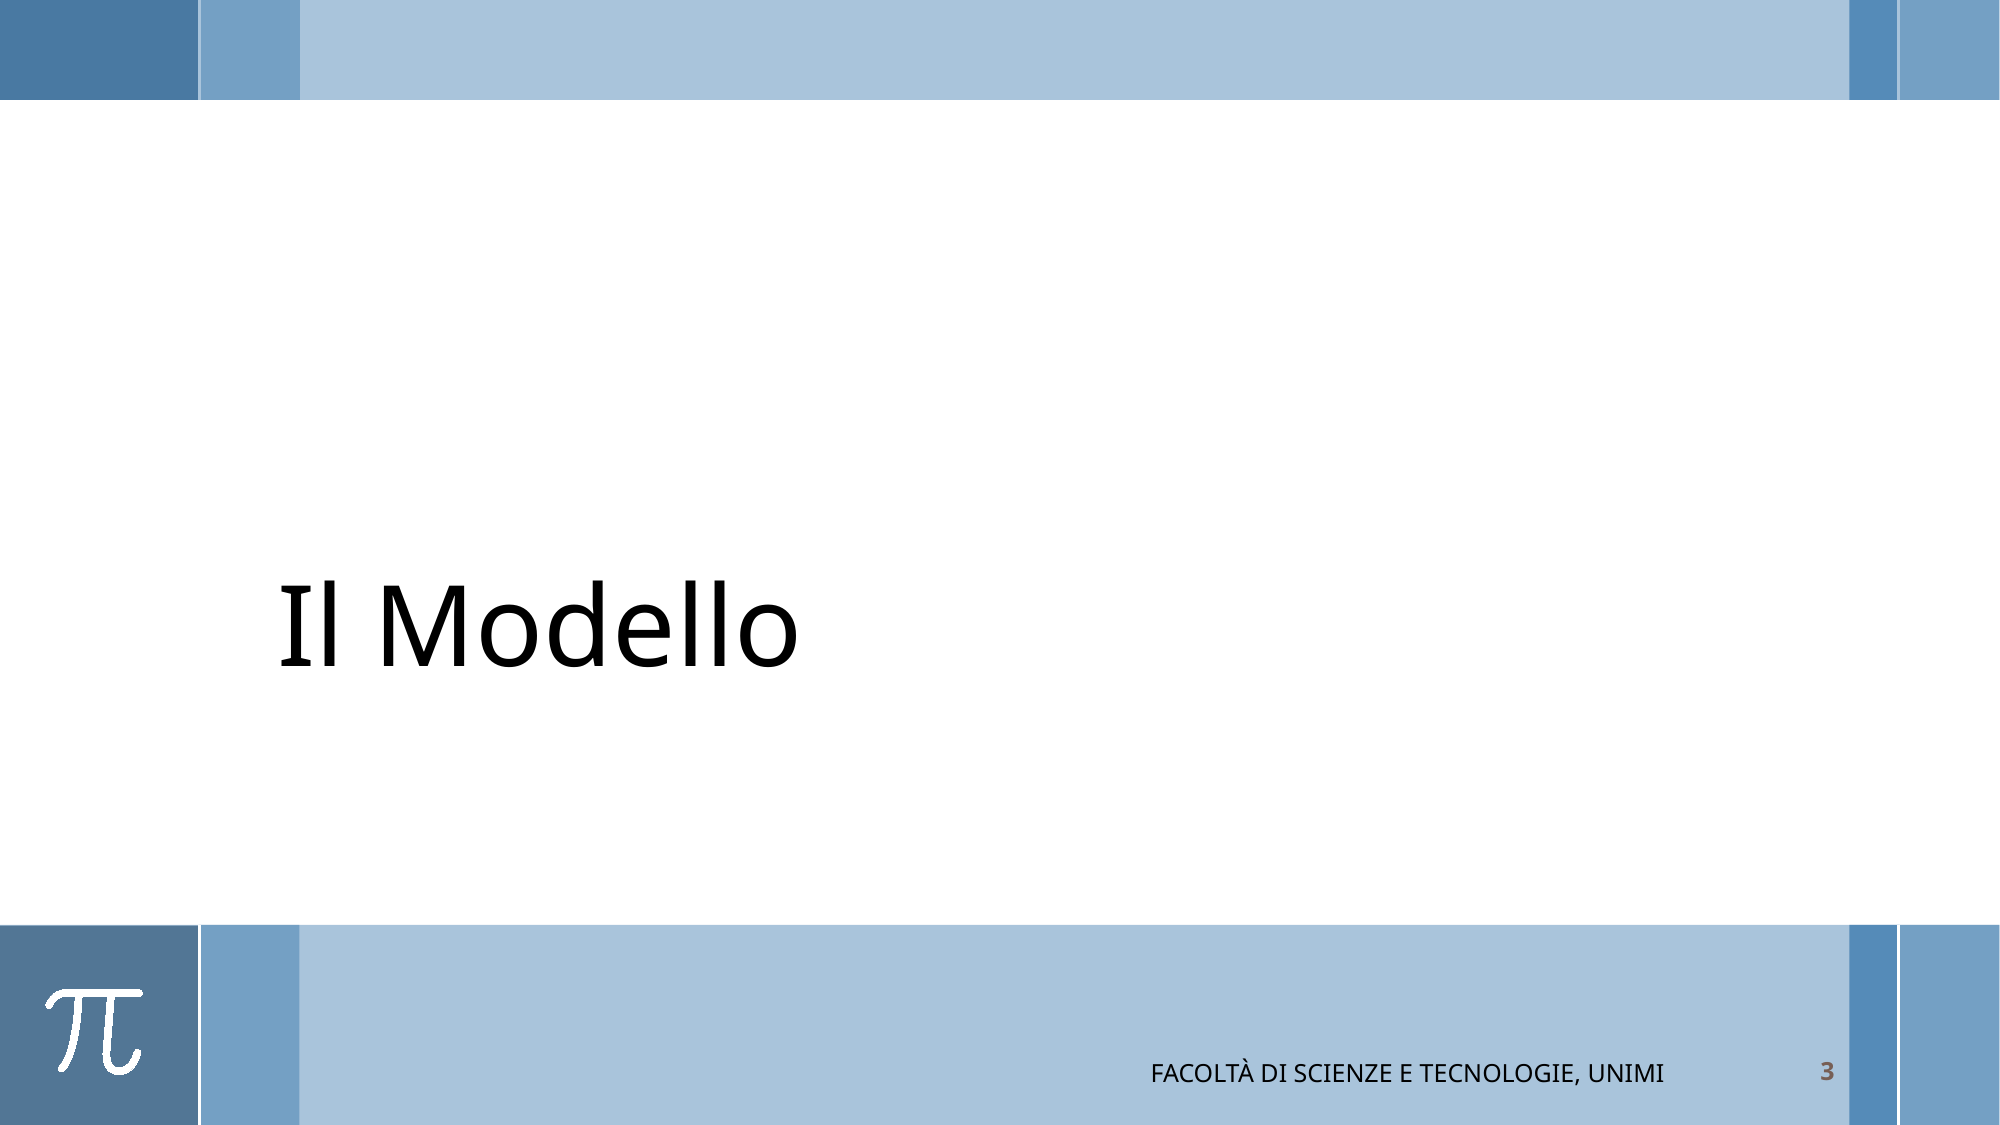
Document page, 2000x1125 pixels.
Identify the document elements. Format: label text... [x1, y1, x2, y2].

footer Facoltà di Scienze e Tecnologie, UniMi [1082, 1042, 1734, 1103]
title Il Modello [262, 262, 1622, 698]
slide_number 3 [1749, 1042, 1850, 1103]
